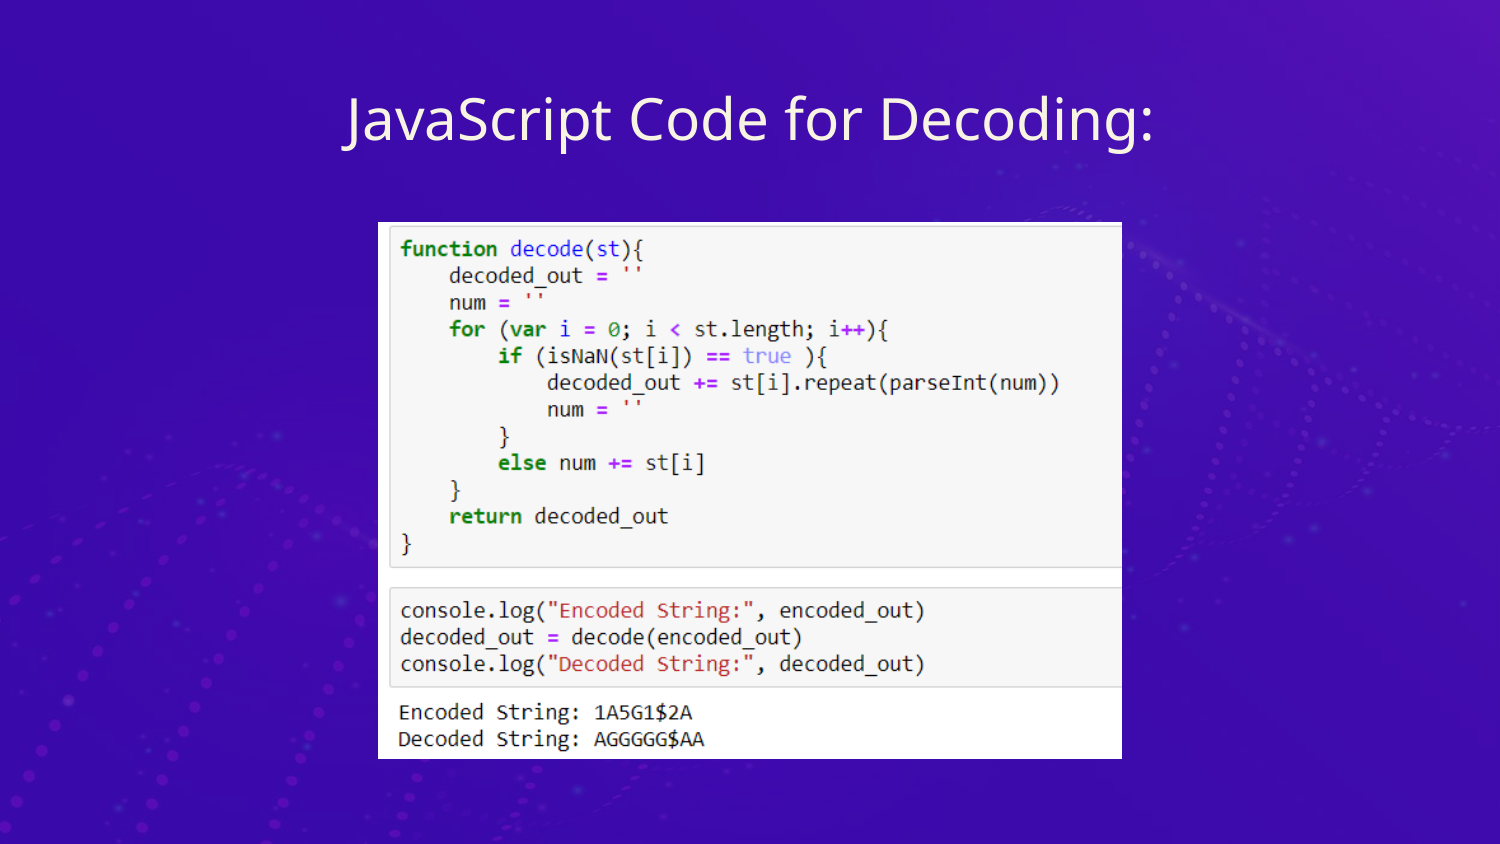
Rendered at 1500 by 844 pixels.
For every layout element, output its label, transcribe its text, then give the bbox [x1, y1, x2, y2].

title JavaScript Code for Decoding: [116, 82, 1385, 188]
picture [377, 221, 1123, 760]
